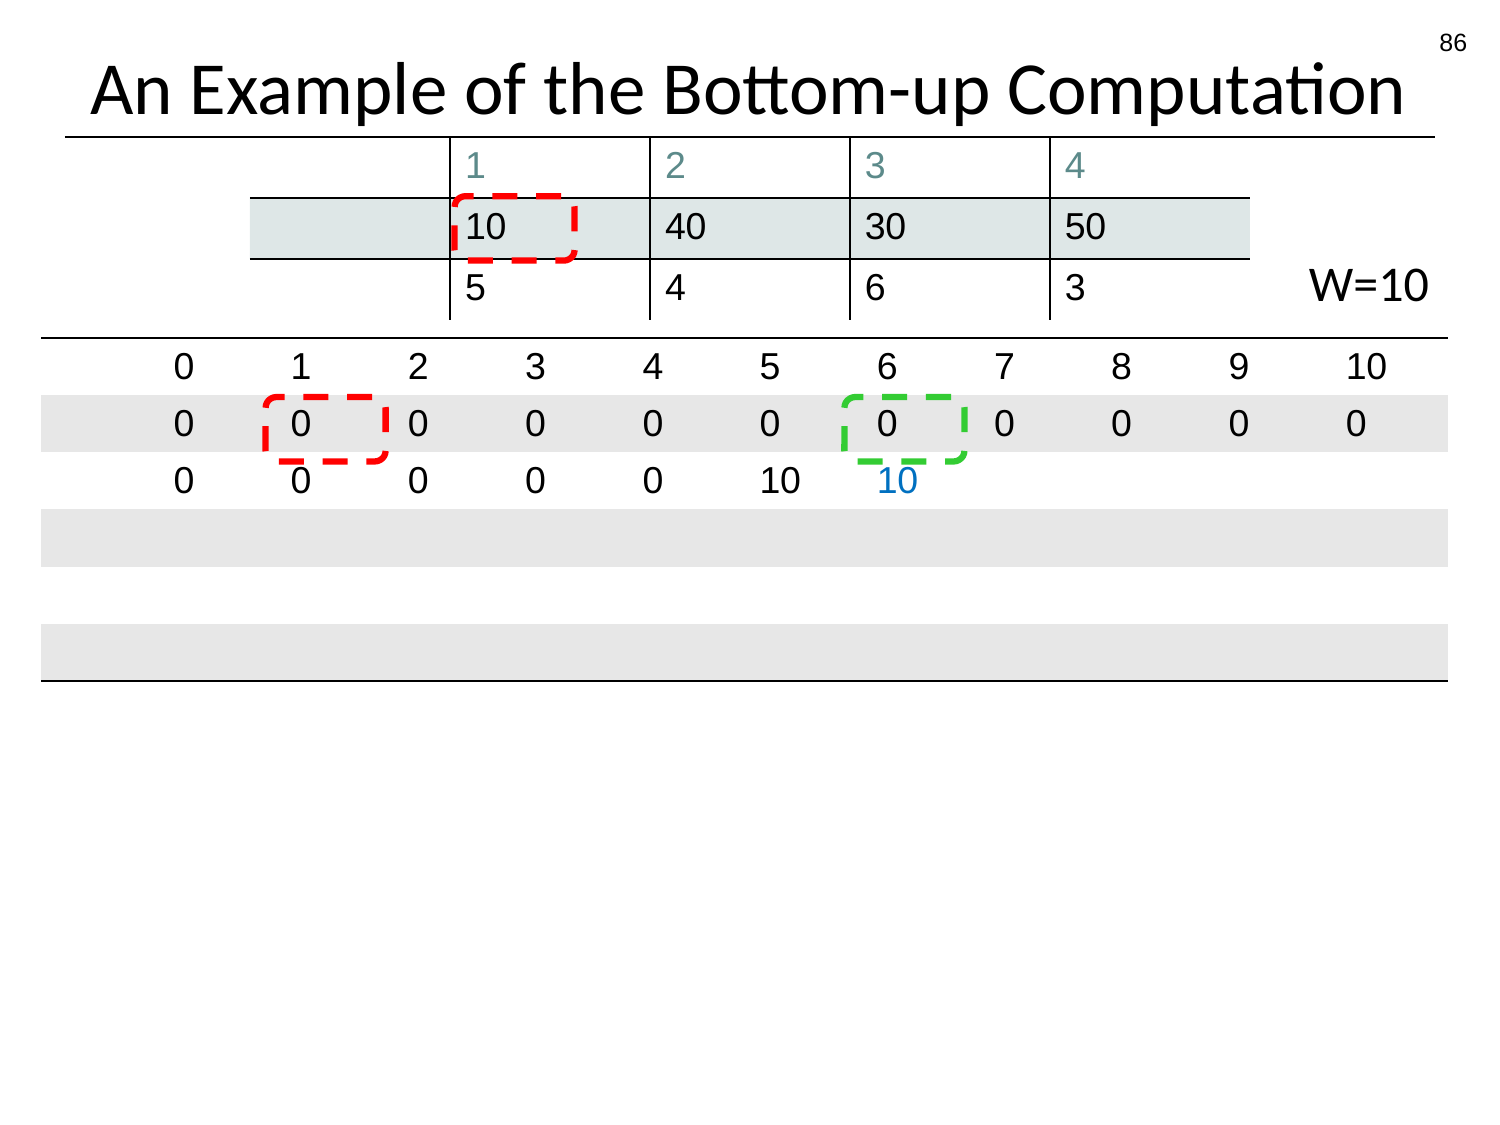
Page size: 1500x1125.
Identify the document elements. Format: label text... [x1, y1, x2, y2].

text_box [844, 397, 965, 462]
text_box W=10 [1294, 243, 1444, 319]
text_box [454, 196, 575, 261]
text_box [265, 397, 386, 462]
title An Example of the Bottom-up Computation [75, 20, 1449, 138]
slide_number 86 [1131, 18, 1483, 62]
